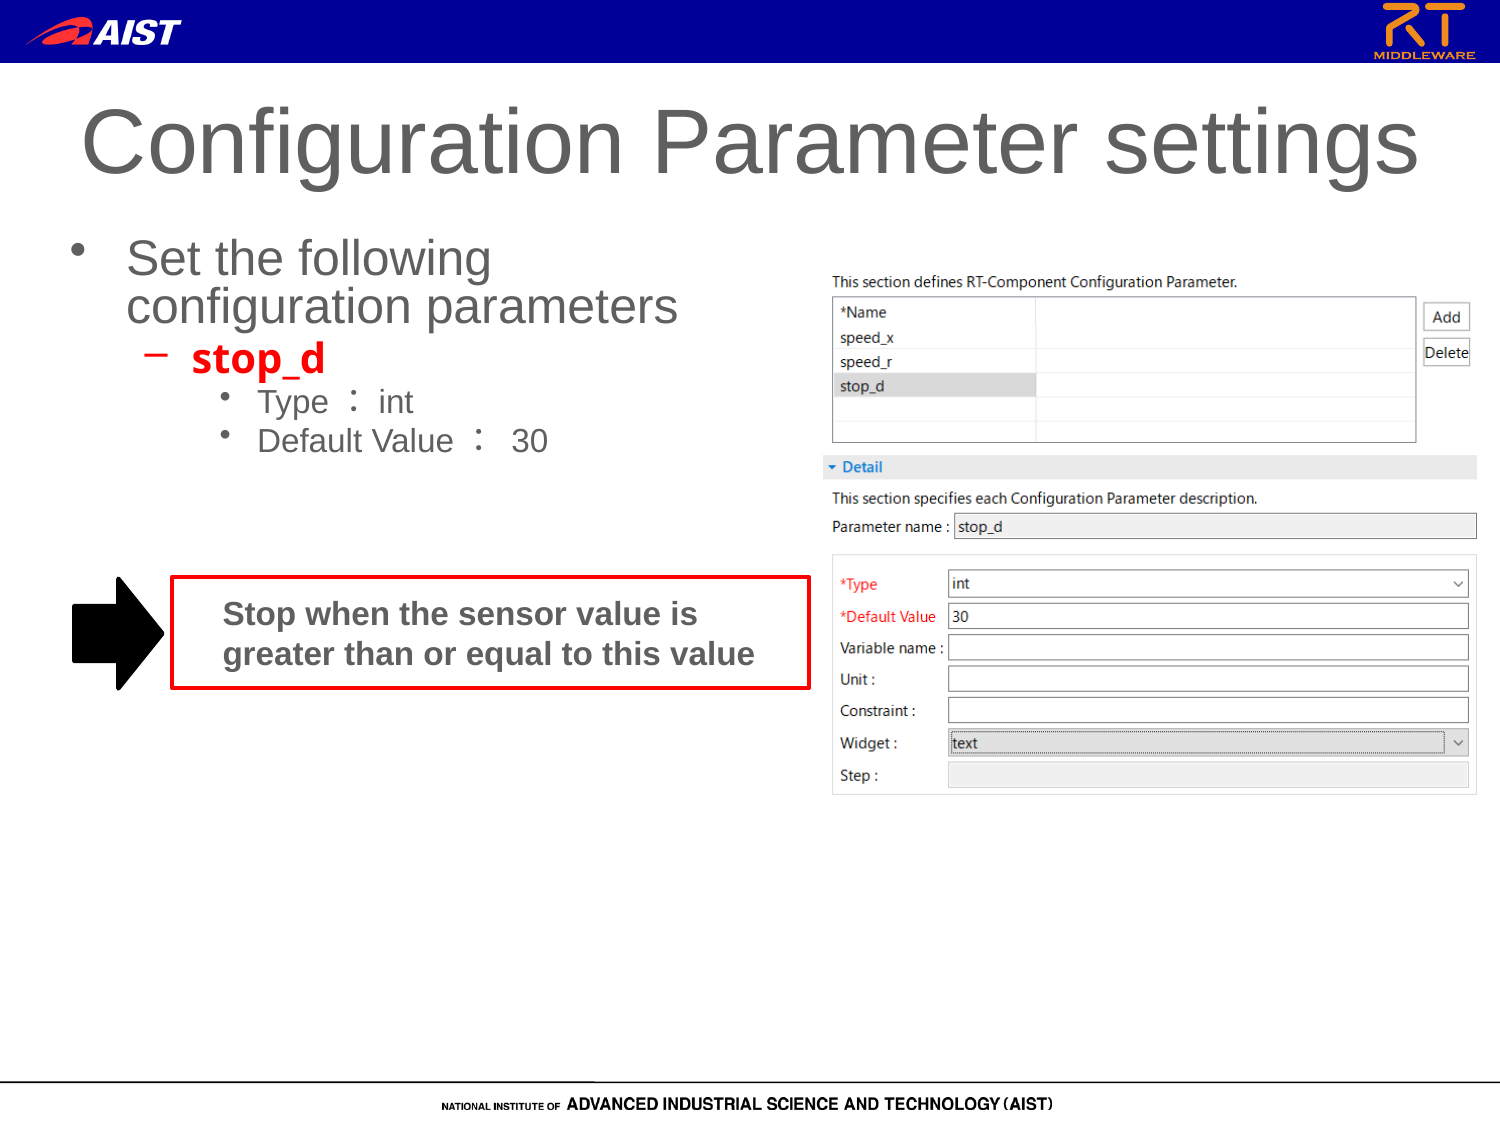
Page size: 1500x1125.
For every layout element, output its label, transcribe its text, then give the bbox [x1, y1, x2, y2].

text_box Stop when the sensor value is greater than or equal to this value [207, 584, 771, 680]
text_box [72, 576, 165, 691]
picture [0, 0, 1500, 63]
text_box Set the following configuration parameters stop_d Type：int Default Value： 30 [54, 230, 758, 534]
picture [442, 1097, 1052, 1110]
title Configuration Parameter settings [29, 66, 1474, 208]
picture [819, 266, 1478, 800]
text_box [170, 575, 811, 690]
